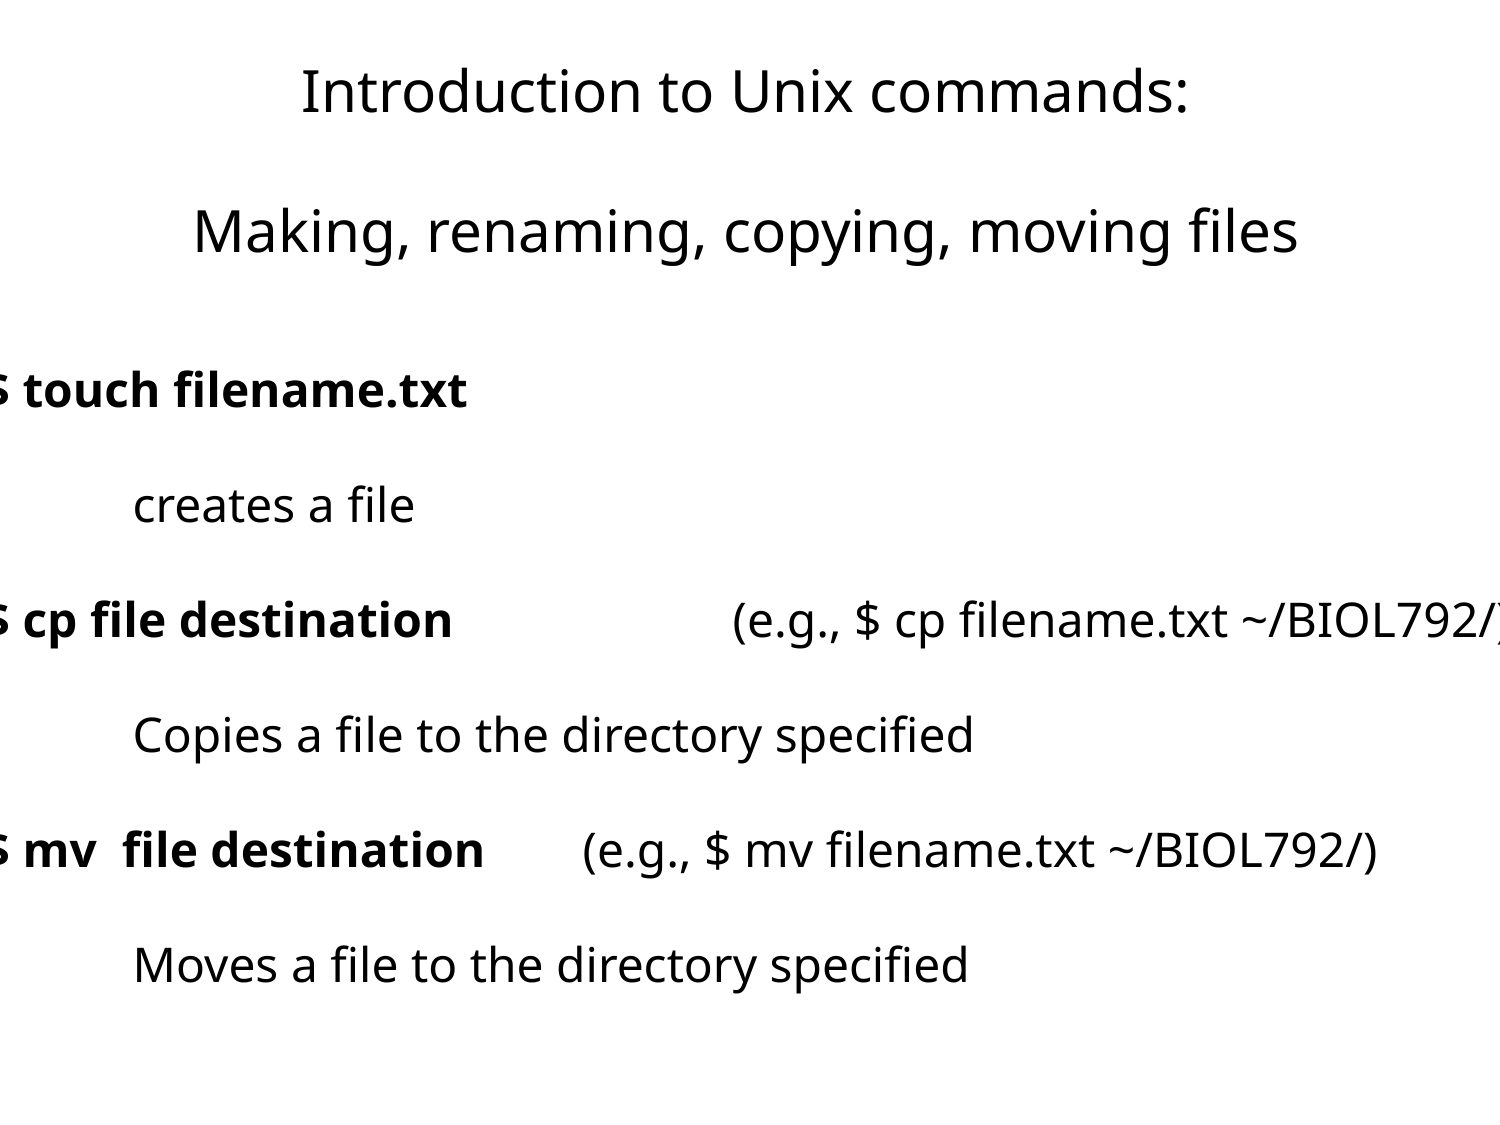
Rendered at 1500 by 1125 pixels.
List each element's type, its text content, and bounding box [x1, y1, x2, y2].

text_box $ touch filename.txt creates a file $ cp file destination (e.g., $ cp filename.txt ~/BIOL792/) Copies a file to the directory specified $ mv file destination (e.g., $ mv filename.txt ~/BIOL792/) Moves a file to the directory specified [0, 352, 1500, 1000]
text_box Introduction to Unix commands: Making, renaming, copying, moving files [177, 47, 1314, 272]
